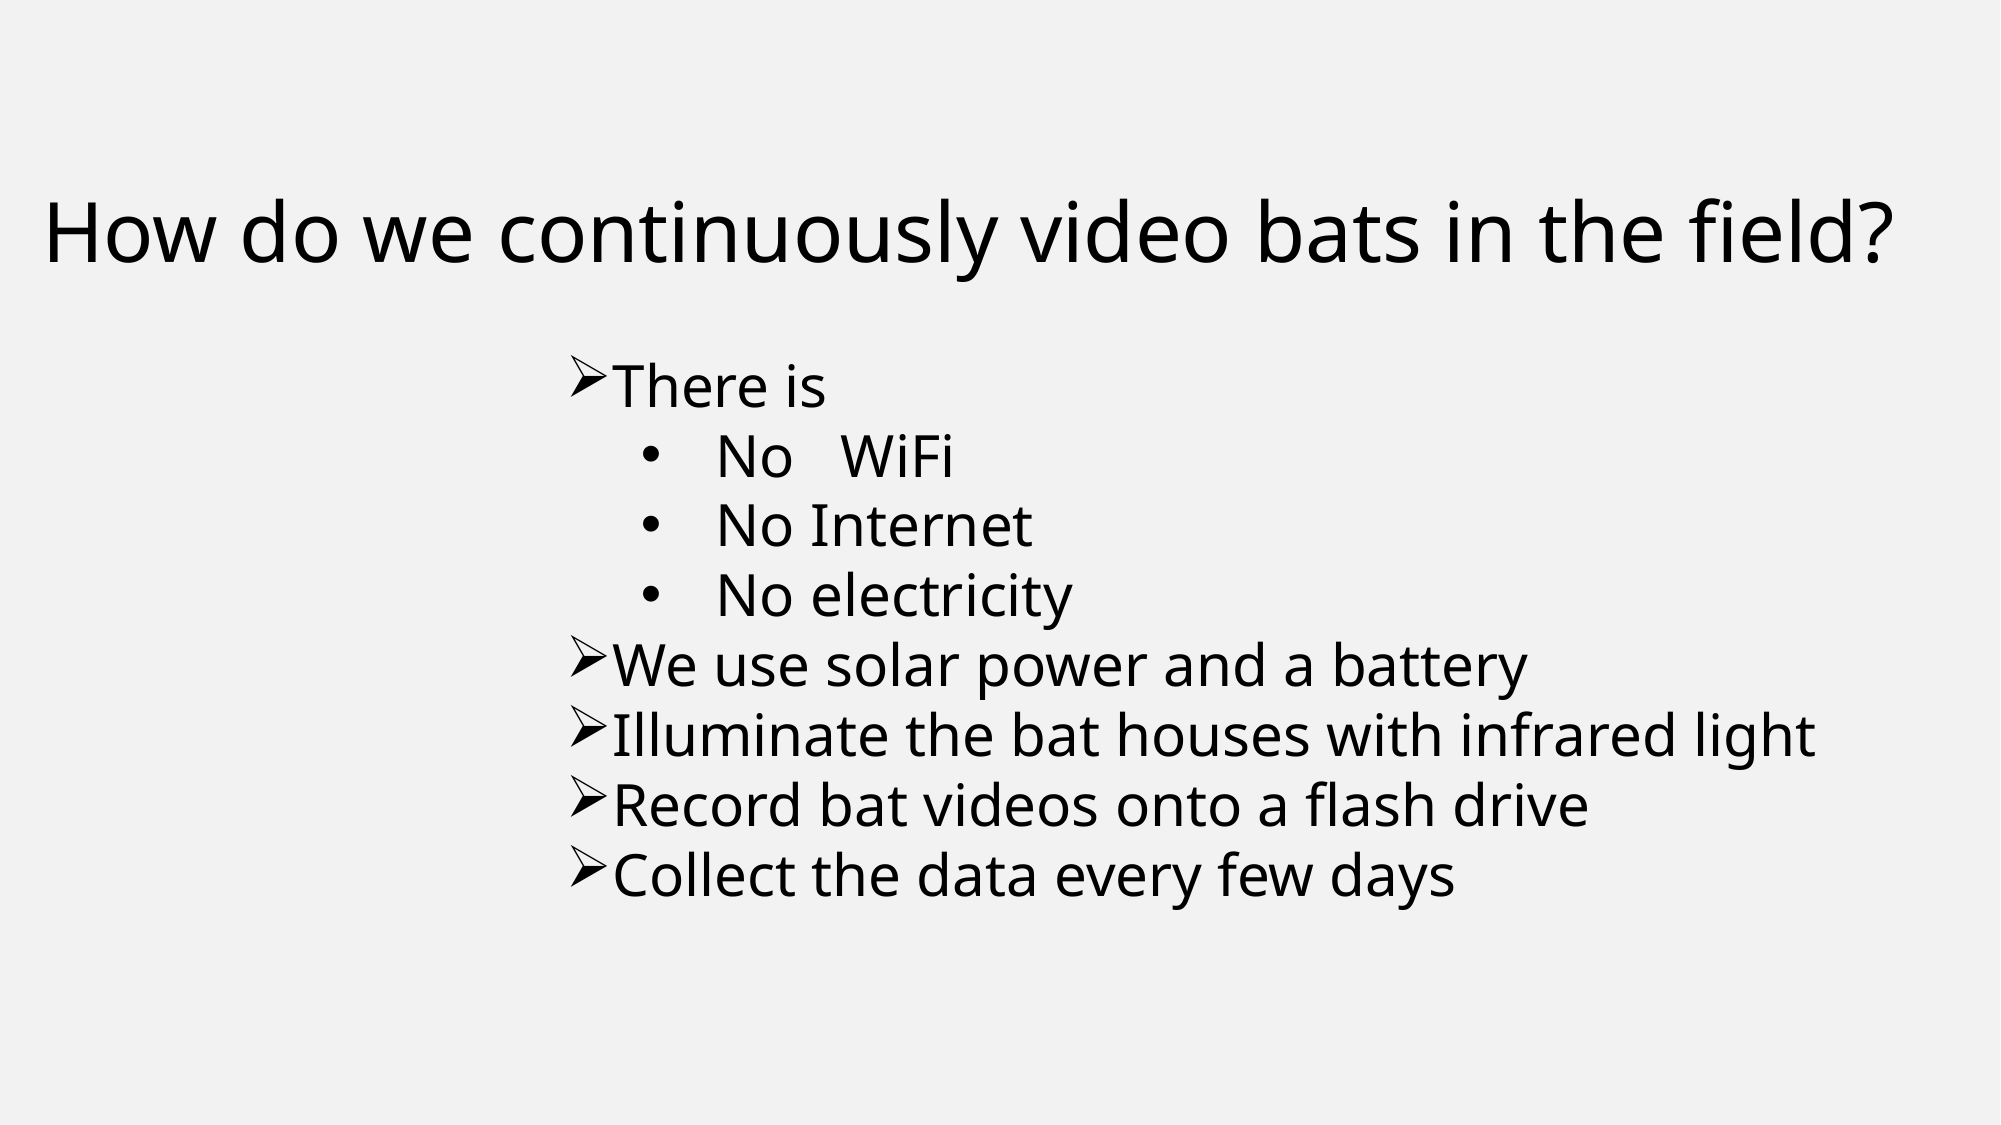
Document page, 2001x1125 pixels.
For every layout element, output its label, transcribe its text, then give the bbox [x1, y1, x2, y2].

text_box How do we continuously video bats in the field? There is No WiFi No Internet No electricity We use solar power and a battery Illuminate the bat houses with infrared light Record bat videos onto a flash drive Collect the data every few days [25, 171, 1913, 1101]
